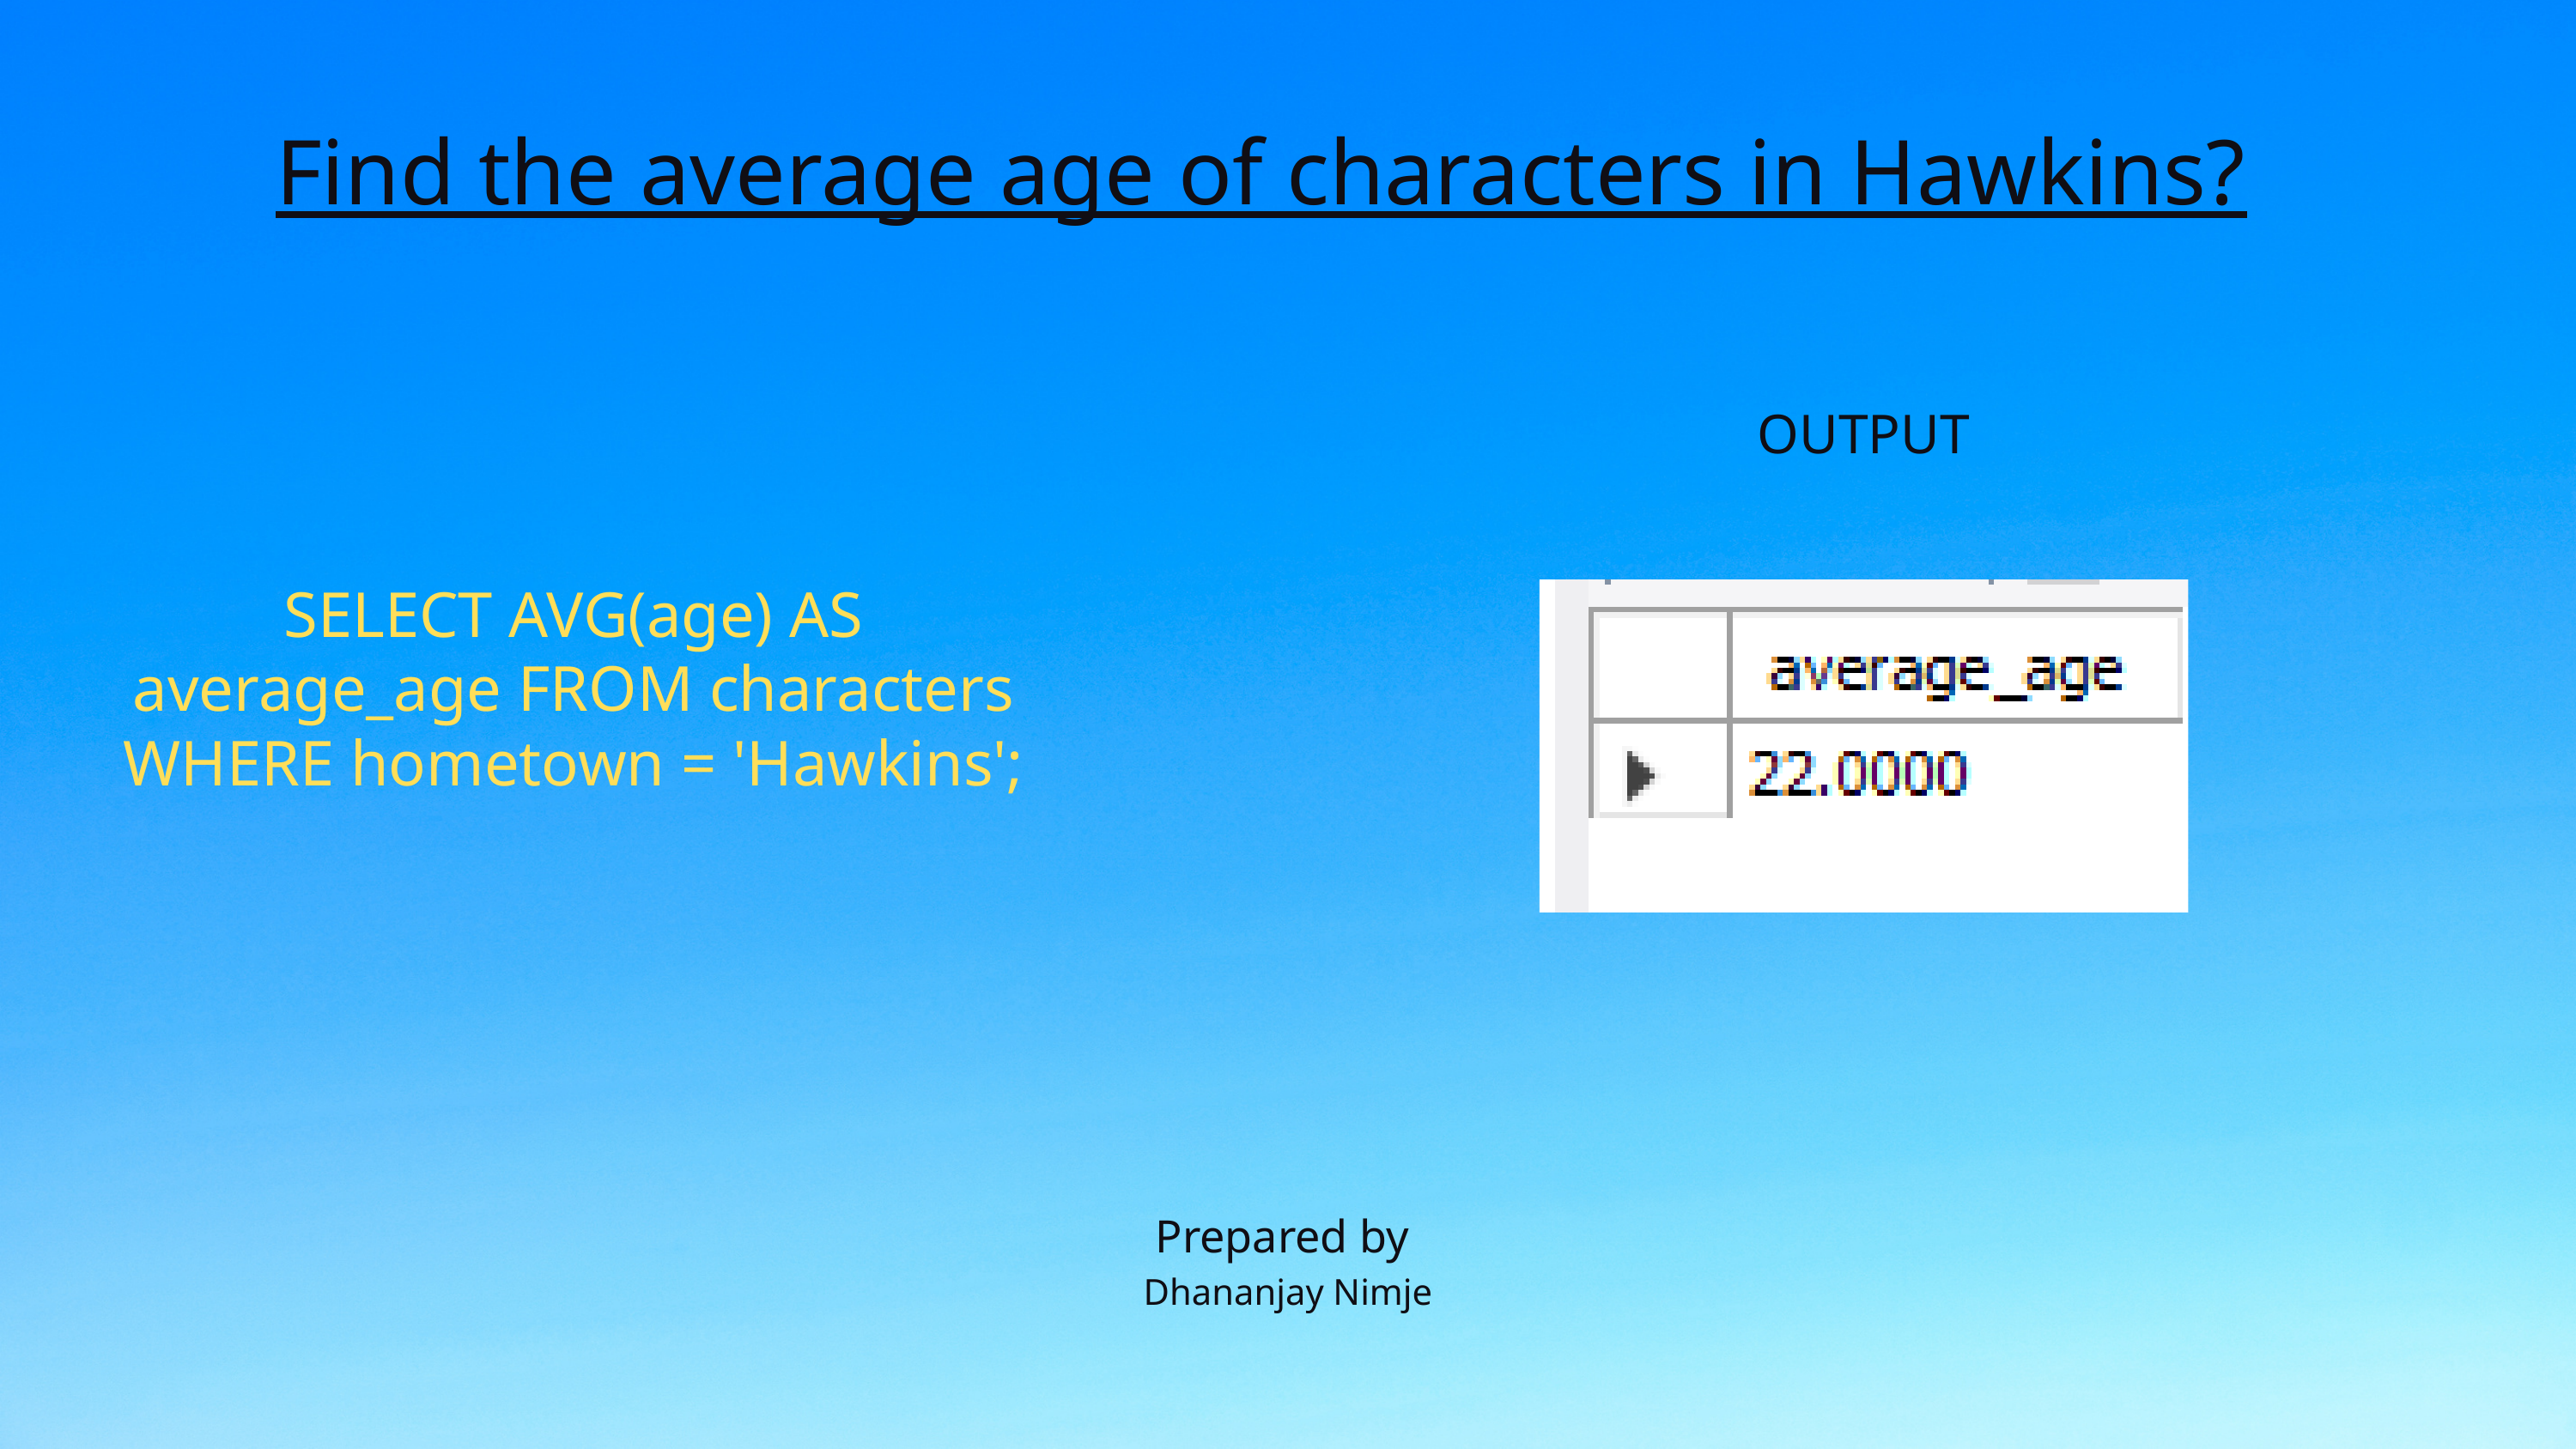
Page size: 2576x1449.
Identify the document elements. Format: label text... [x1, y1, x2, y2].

text_box [0, 0, 2576, 1449]
text_box Find the average age of characters in Hawkins? [91, 114, 2432, 286]
text_box SELECT AVG(age) AS average_age FROM characters WHERE hometown = 'Hawkins'; [91, 574, 1056, 799]
text_box [1539, 579, 2189, 912]
text_box Prepared by Dhananjay Nimje [354, 1199, 2222, 1313]
text_box OUTPUT [1608, 400, 2120, 465]
